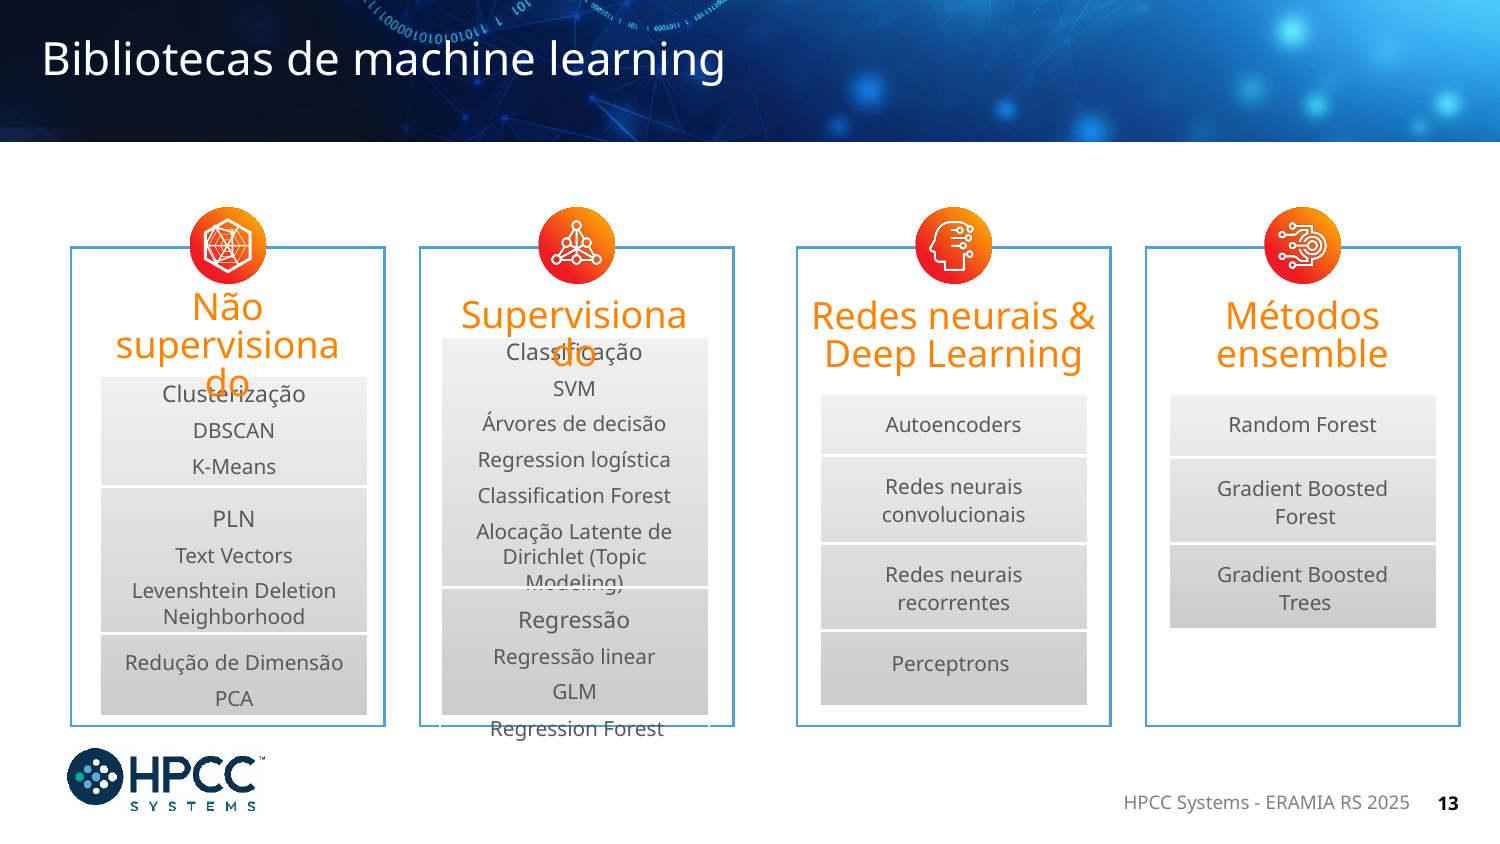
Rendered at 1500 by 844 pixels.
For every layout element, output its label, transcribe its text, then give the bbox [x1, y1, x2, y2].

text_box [915, 207, 992, 284]
picture [67, 748, 265, 811]
table_cell Redes neurais convolucionais [821, 457, 1087, 542]
text_box [796, 383, 1111, 727]
picture [0, 0, 1500, 142]
footer HPCC Systems - ERAMIA RS 2025 [851, 779, 1410, 825]
table_header Autoencoders [821, 395, 1087, 454]
text_box [1145, 246, 1460, 727]
table_cell Redução de Dimensão PCA [101, 635, 367, 721]
table_cell Gradient Boosted Forest [1170, 459, 1436, 542]
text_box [203, 218, 252, 274]
text_box Supervisionado [440, 290, 709, 382]
table_cell Regressão Regressão linear GLM Regression Forest [441, 589, 708, 744]
title Bibliotecas de machine learning [41, 36, 1458, 144]
table_header Classificação SVM Árvores de decisão Regression logística Classification Forest Alocação Latente de Dirichlet (Topic Modeling) [441, 382, 708, 586]
text_box [188, 206, 268, 282]
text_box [1264, 207, 1341, 284]
slide_number 13 [1410, 781, 1459, 827]
text_box [419, 246, 734, 727]
text_box [7, 729, 315, 838]
table_cell Redes neurais recorrentes [821, 545, 1087, 629]
text_box [70, 246, 385, 727]
table_cell Perceptrons [821, 632, 1087, 705]
text_box [796, 246, 1111, 291]
table_cell PLN Text Vectors Levenshtein Deletion Neighborhood [101, 488, 367, 632]
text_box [538, 207, 615, 284]
table_cell Gradient Boosted Trees [1170, 545, 1436, 628]
text_box Redes neurais & Deep Learning [782, 291, 1125, 383]
table_header Clusterização DBSCAN K-Means [101, 363, 367, 485]
table_header Random Forest [1170, 395, 1436, 456]
text_box Não supervisionado [95, 282, 361, 412]
text_box Métodos ensemble [1170, 291, 1435, 383]
